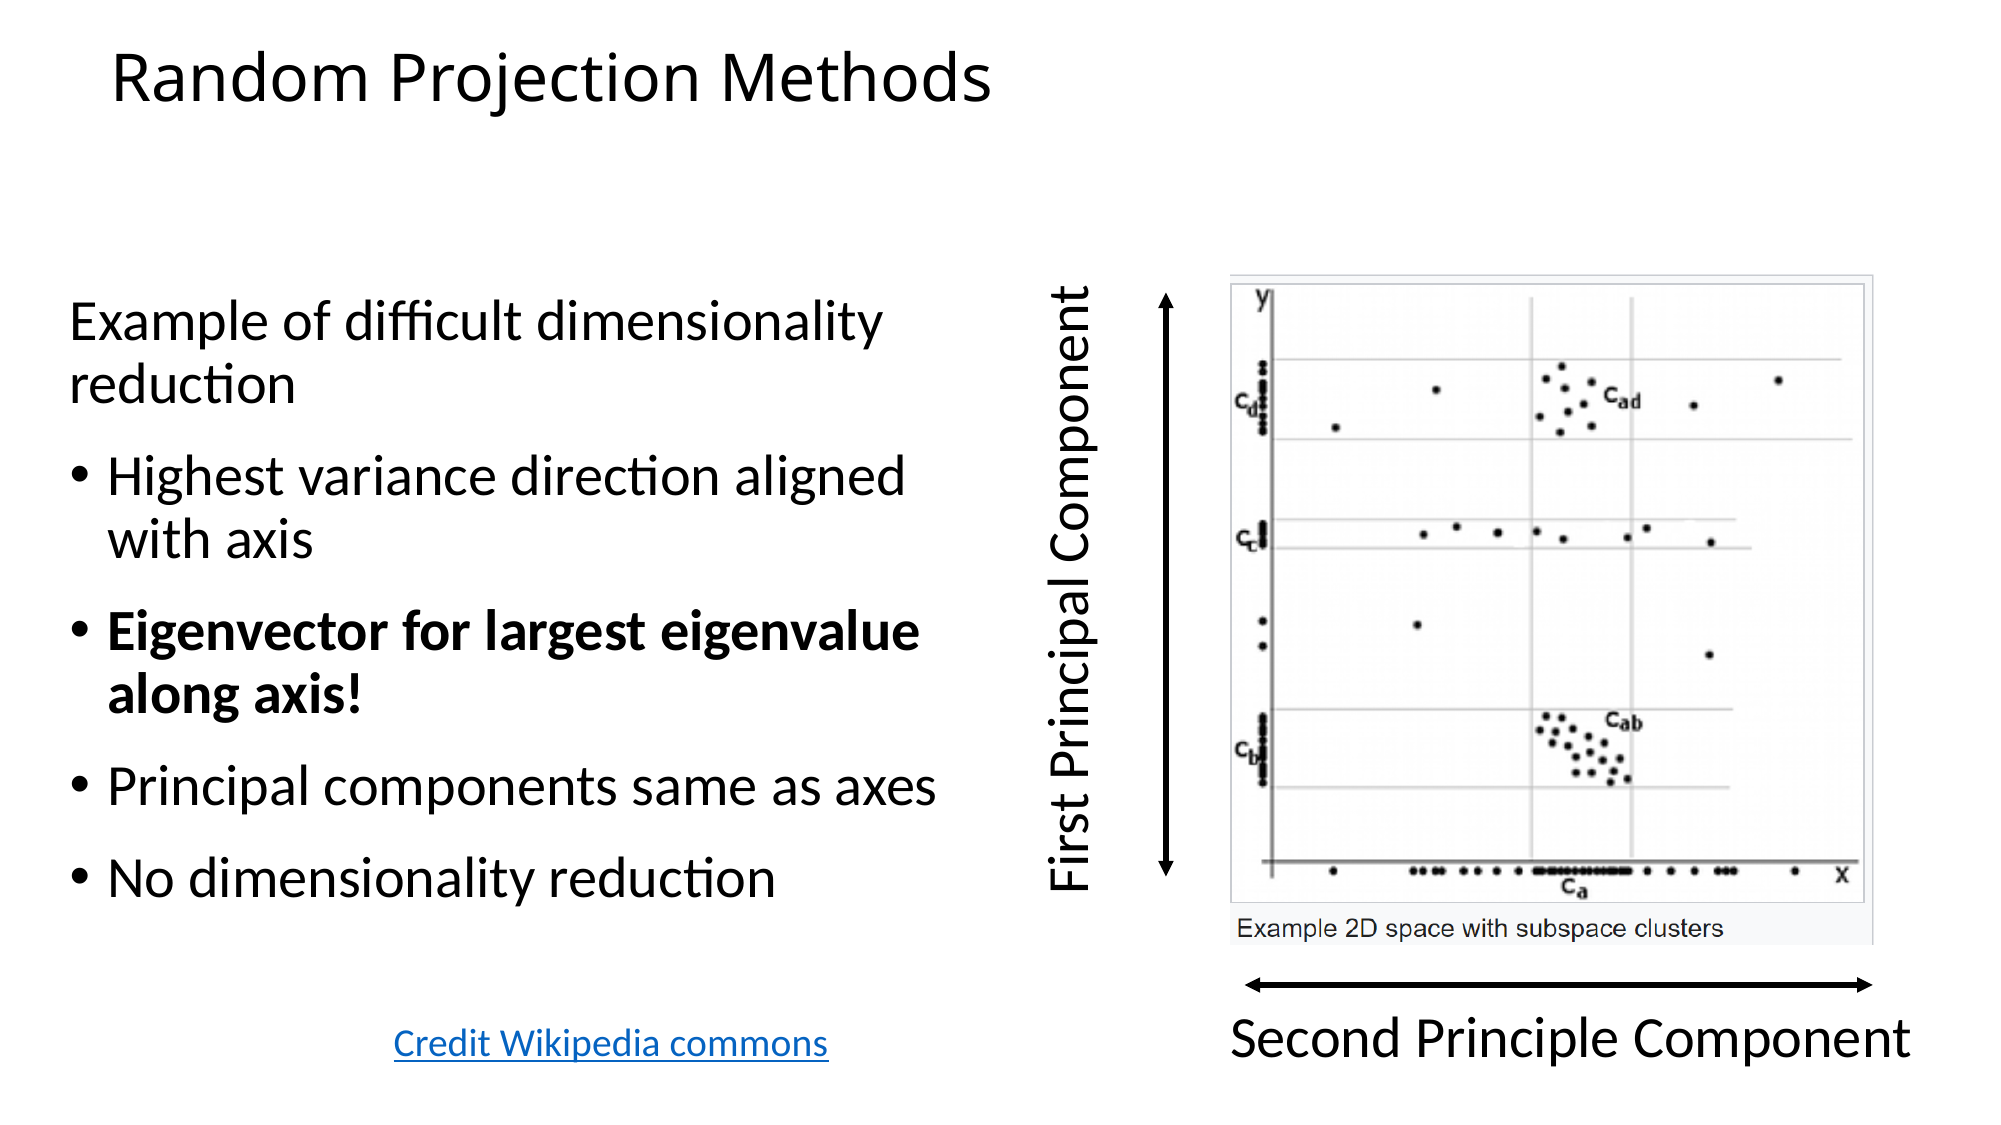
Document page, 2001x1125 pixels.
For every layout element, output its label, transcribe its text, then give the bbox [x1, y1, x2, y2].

text_box First Principal Component [1030, 246, 1120, 932]
list Example of difficult dimensionality reduction Highest variance direction aligned with axis Eigenvector for largest eigenvalue along axis! Principal components same as axes No dimensionality reduction [54, 283, 992, 1076]
picture [1230, 259, 1884, 945]
title Random Projection Methods [95, 36, 1821, 124]
text_box Second Principle Component [1165, 999, 1977, 1089]
text_box Credit Wikipedia commons [359, 1015, 861, 1074]
